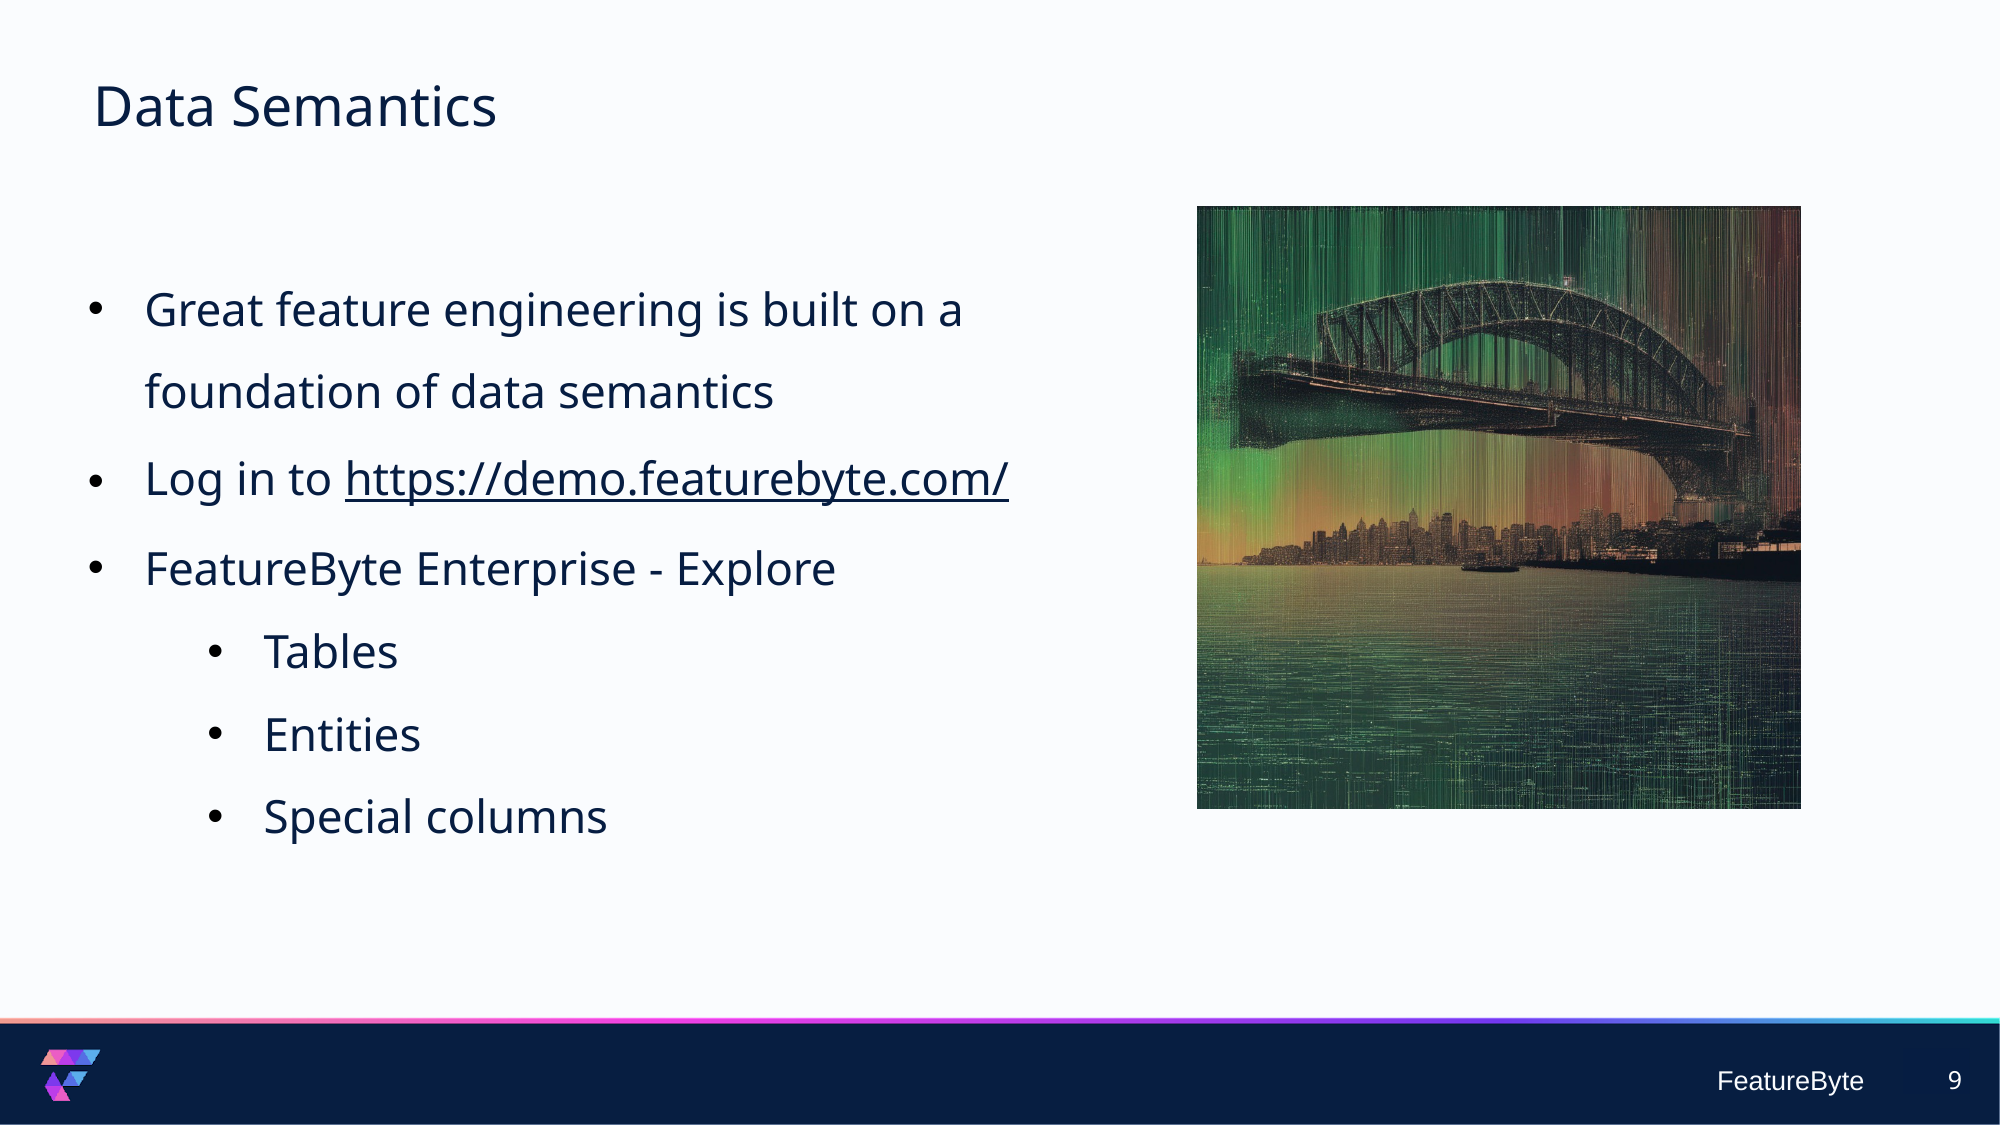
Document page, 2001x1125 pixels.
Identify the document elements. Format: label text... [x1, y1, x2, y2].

slide_number ‹#› [1527, 1051, 1978, 1112]
picture [0, 0, 2000, 1125]
text_box Tables Entities Special columns [192, 587, 1192, 712]
text_box Great feature engineering is built on a foundation of data semantics Log in to https://demo.featurebyte.com/ FeatureByte Enterprise - Explore [72, 245, 1127, 370]
list Data Semantics [78, 63, 1596, 155]
